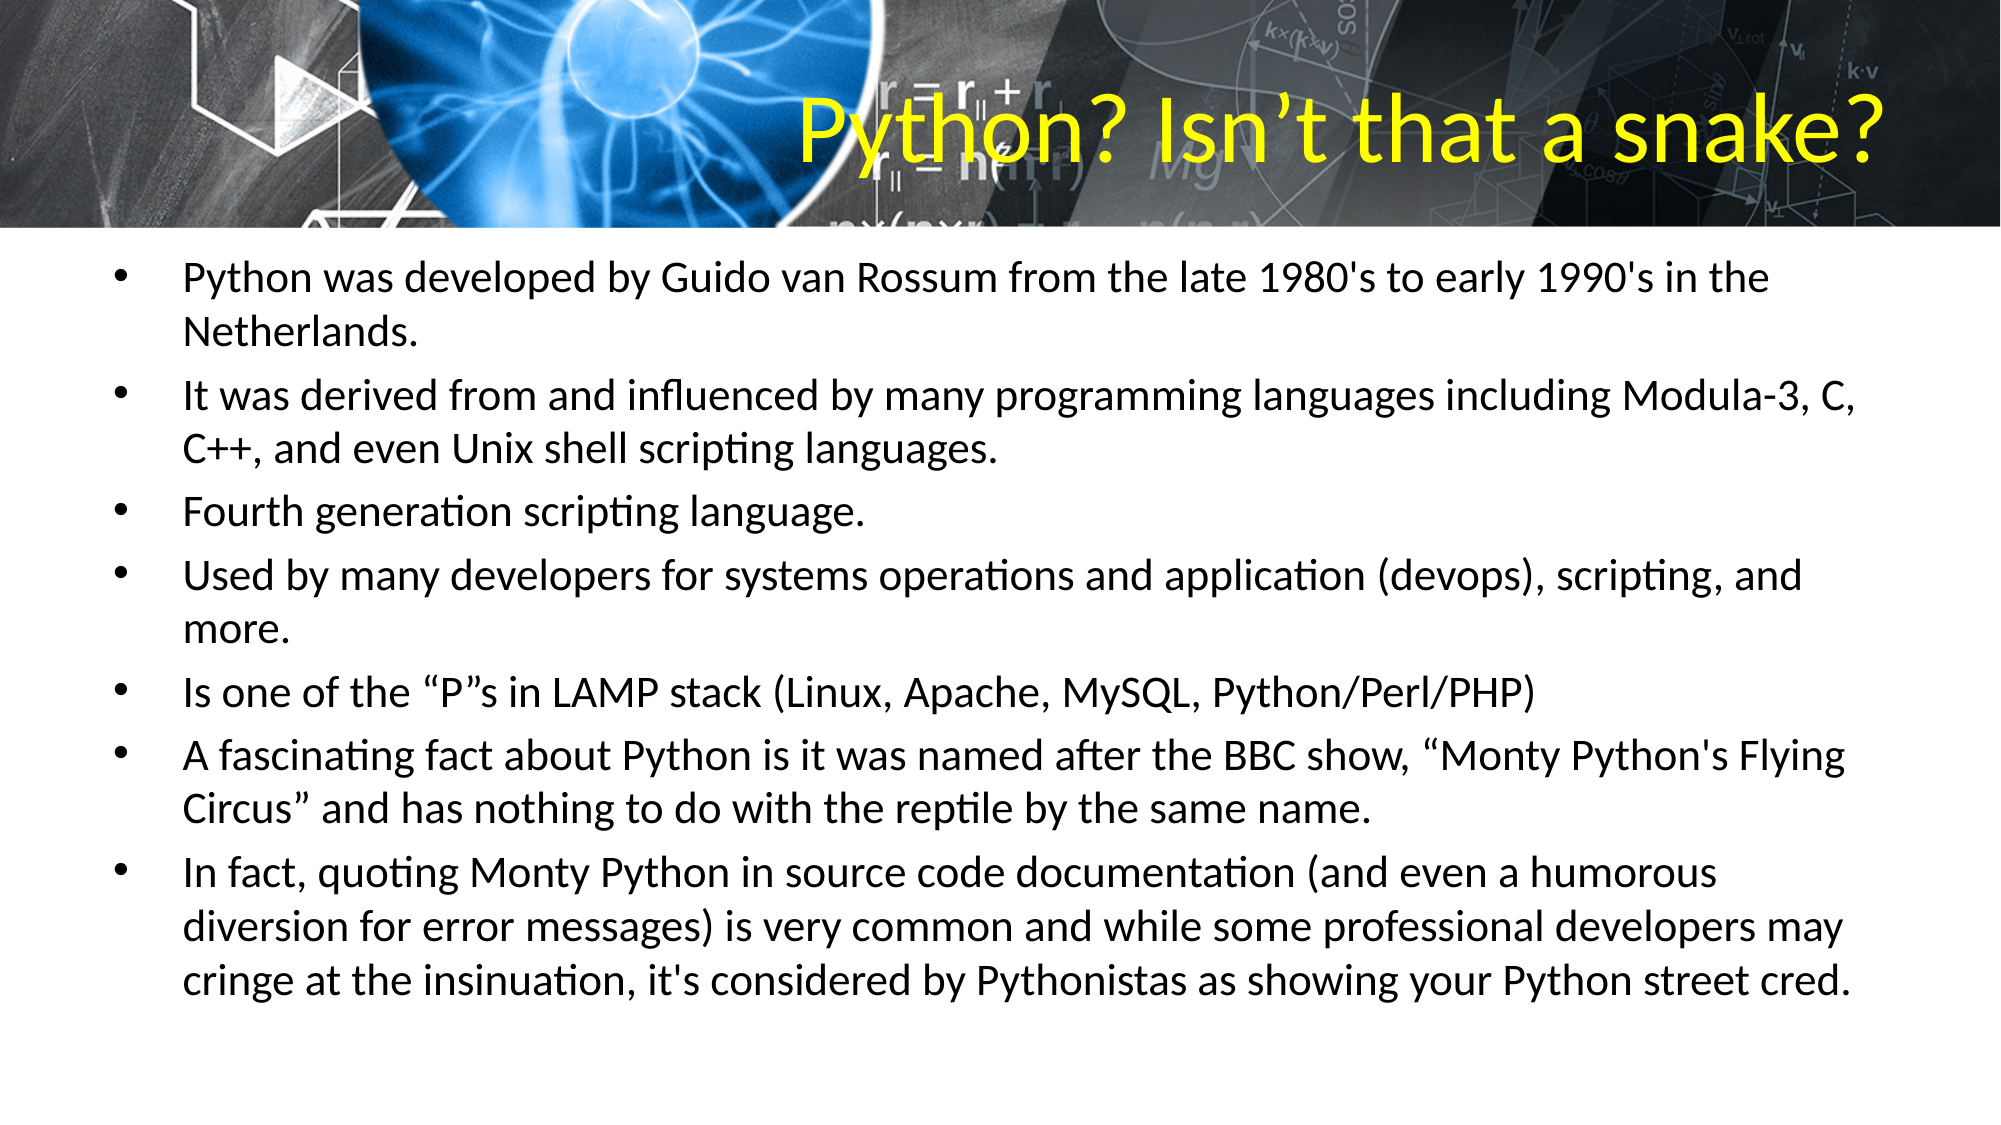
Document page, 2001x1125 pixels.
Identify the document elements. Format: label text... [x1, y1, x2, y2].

title Python? Isn’t that a snake? [98, 39, 1905, 207]
list Python was developed by Guido van Rossum from the late 1980's to early 1990's in the Netherlands. It was derived from and influenced by many programming languages including Modula-3, C, C++, and even Unix shell scripting languages. Fourth generation scripting language. Used by many developers for systems operations and application (devops), scripting, and more. Is one of the “P”s in LAMP stack (Linux, Apache, MySQL, Python/Perl/PHP) A fascinating fact about Python is it was named after the BBC show, “Monty Python's Flying Circus” and has nothing to do with the reptile by the same name. In fact, quoting Monty Python in source code documentation (and even a humorous diversion for error messages) is very common and while some professional developers may cringe at the insinuation, it's considered by Pythonistas as showing your Python street cred. [98, 240, 1902, 1064]
picture [0, 0, 2001, 1125]
